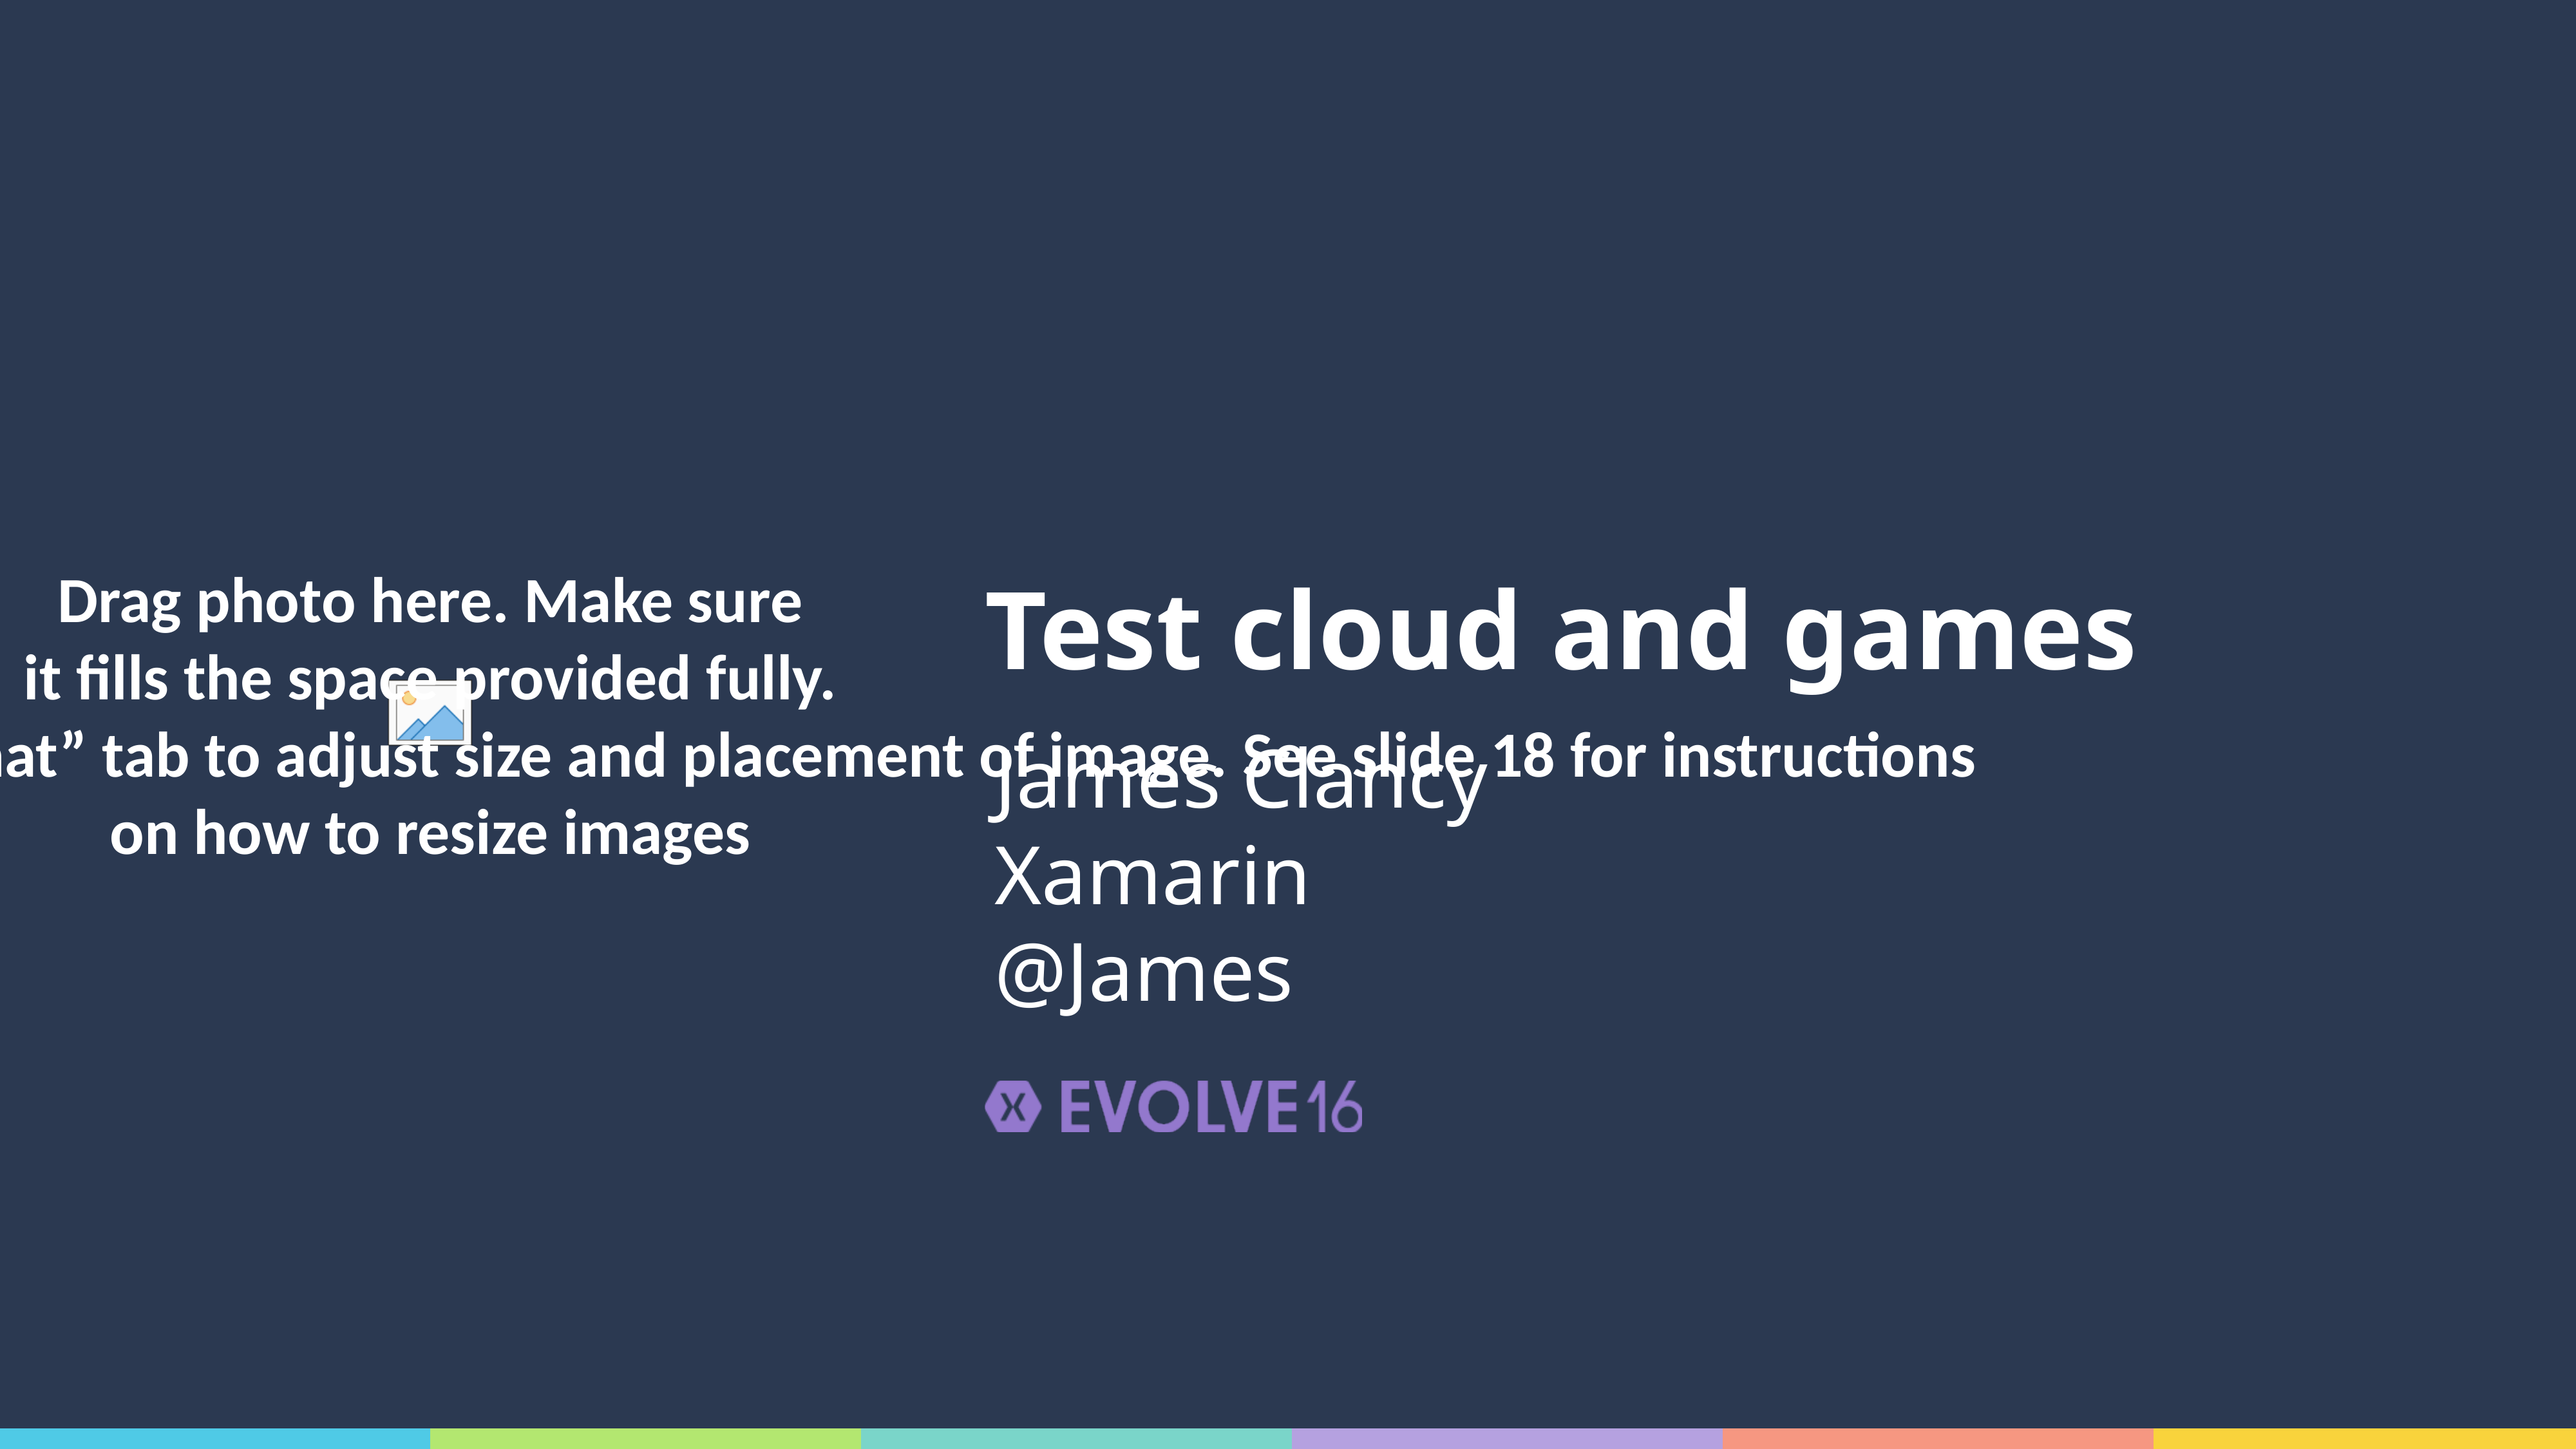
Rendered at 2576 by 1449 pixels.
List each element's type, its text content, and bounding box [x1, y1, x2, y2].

title Test cloud and games [984, 446, 2468, 750]
picture [0, 0, 861, 1429]
list James Clancy Xamarin @James [985, 723, 2468, 948]
